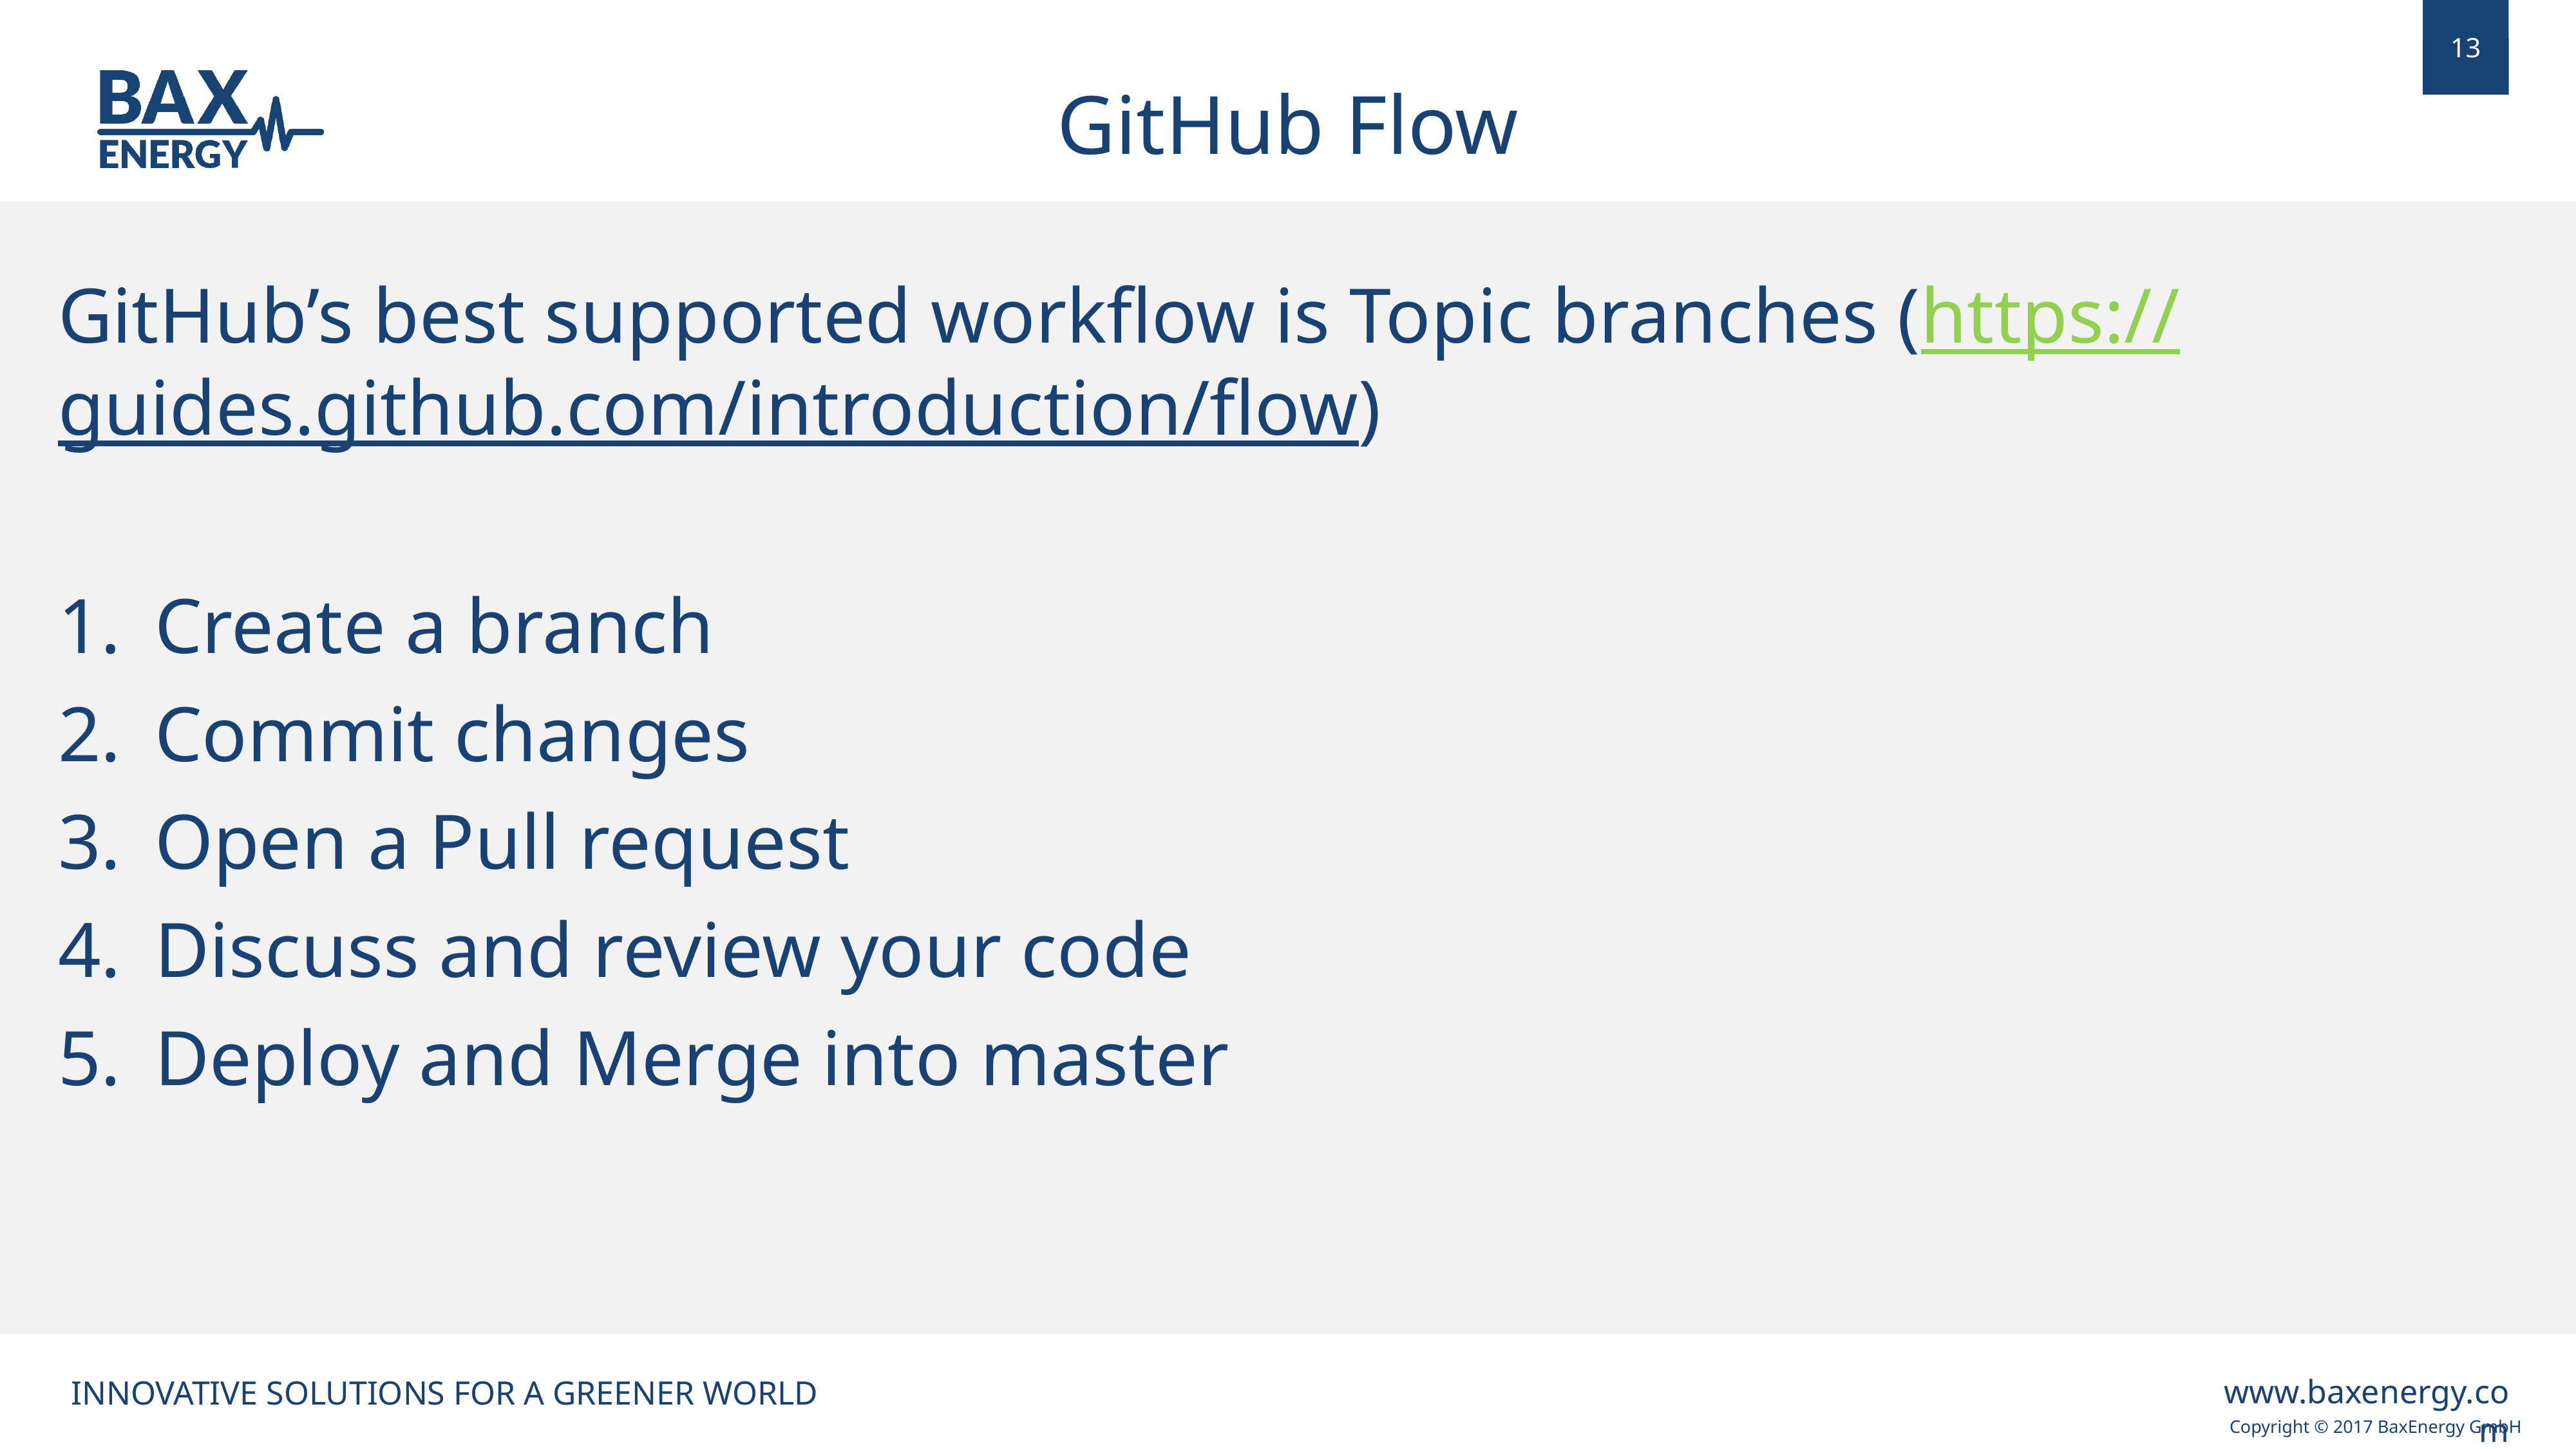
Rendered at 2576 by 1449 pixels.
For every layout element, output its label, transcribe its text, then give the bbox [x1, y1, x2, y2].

list GitHub’s best supported workflow is Topic branches (https://guides.github.com/introduction/flow) Create a branch Commit changes Open a Pull request Discuss and review your code Deploy and Merge into master [48, 264, 2530, 1304]
list GitHub Flow [0, 0, 2576, 256]
